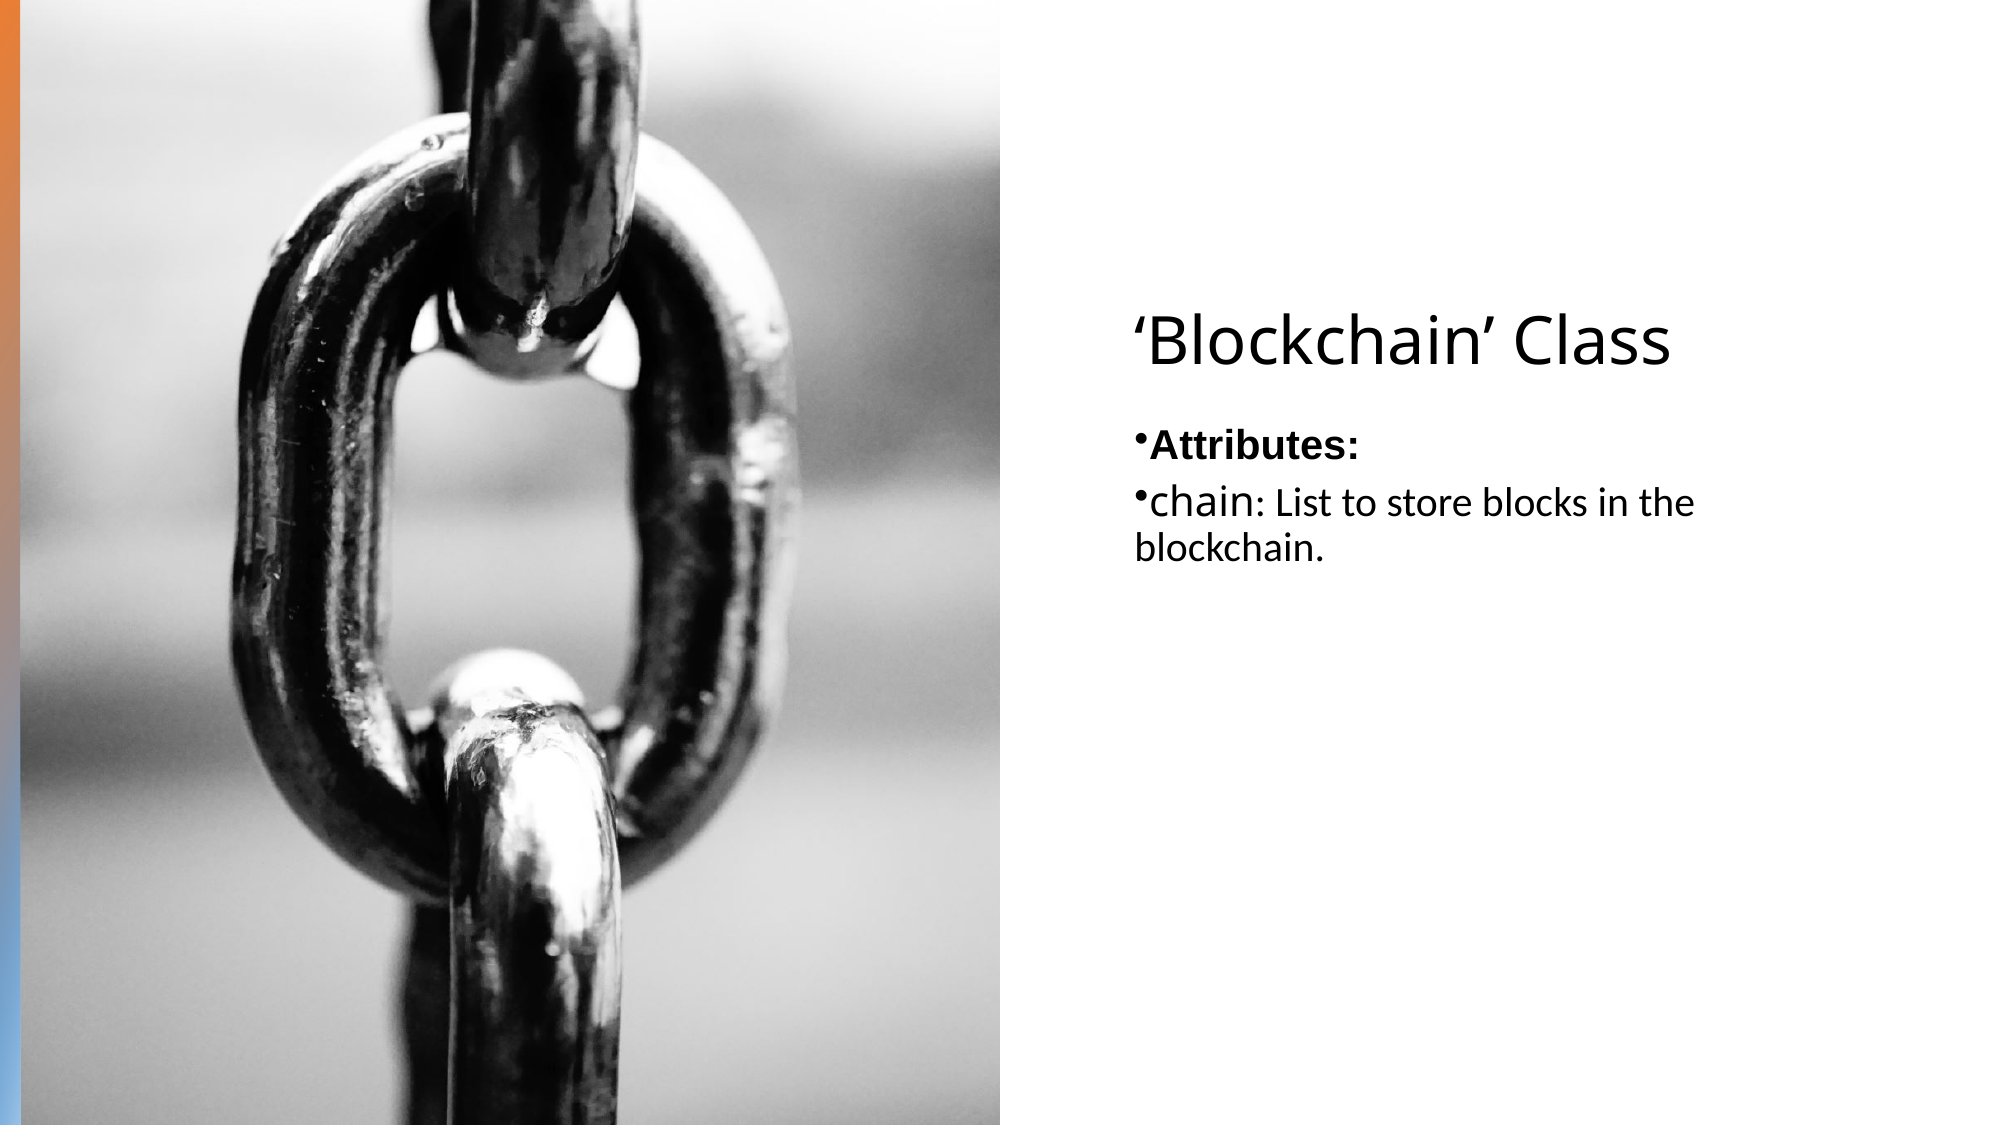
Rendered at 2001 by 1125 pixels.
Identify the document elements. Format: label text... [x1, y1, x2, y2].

title ‘Blockchain’ Class [1119, 121, 1857, 387]
list Attributes: chain: List to store blocks in the blockchain. [1119, 415, 1857, 982]
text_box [0, 0, 21, 1125]
picture [21, 0, 1000, 1125]
